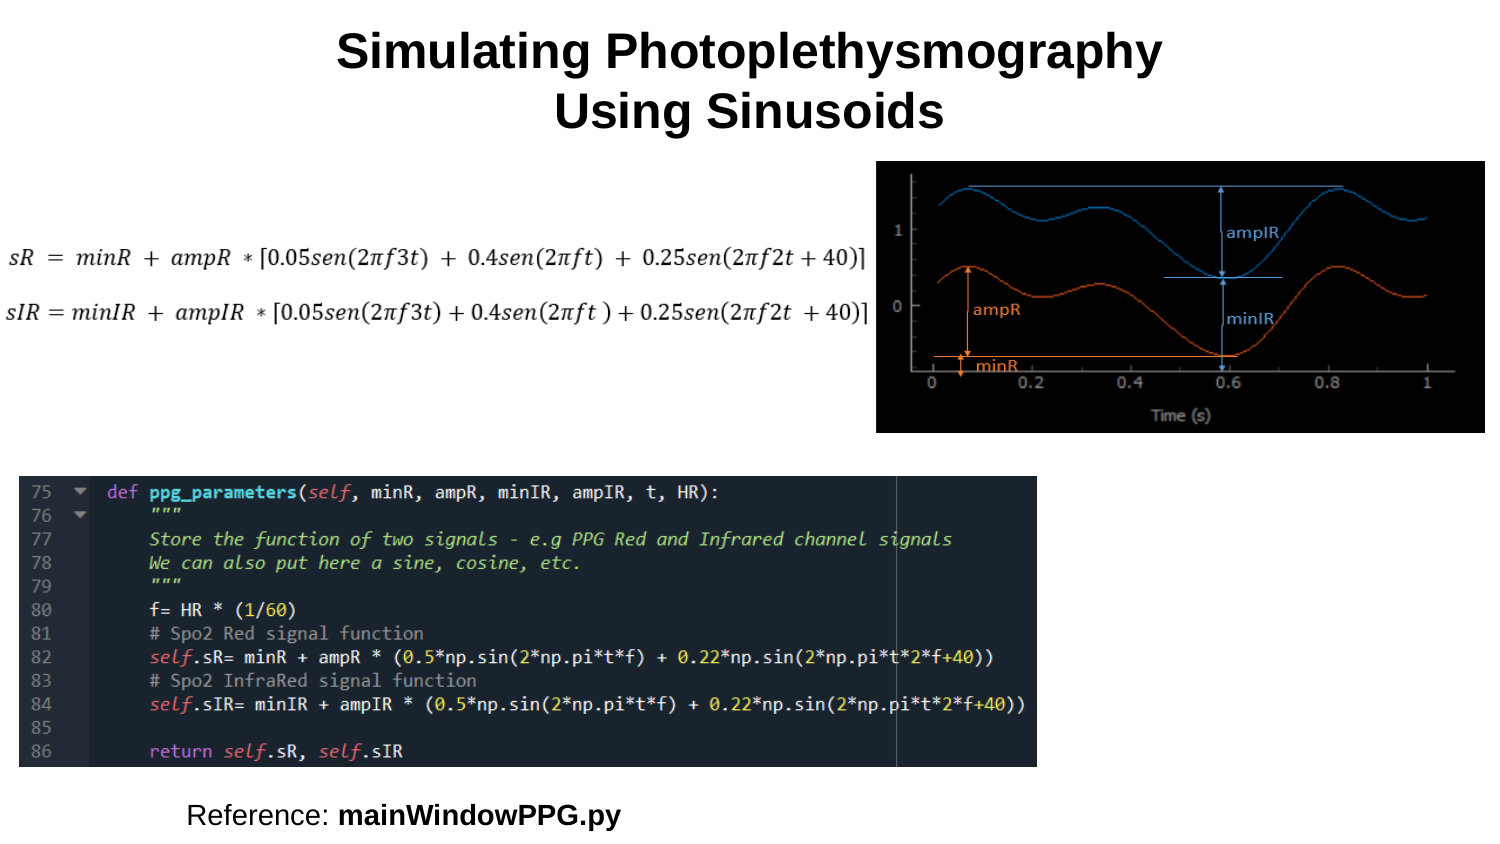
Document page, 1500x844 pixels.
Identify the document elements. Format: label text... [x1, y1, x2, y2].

text_box Reference: mainWindowPPG.py [171, 788, 645, 839]
picture [19, 476, 1037, 767]
picture [0, 160, 1485, 433]
title Simulating Photoplethysmography Using Sinusoids [75, 8, 1425, 150]
